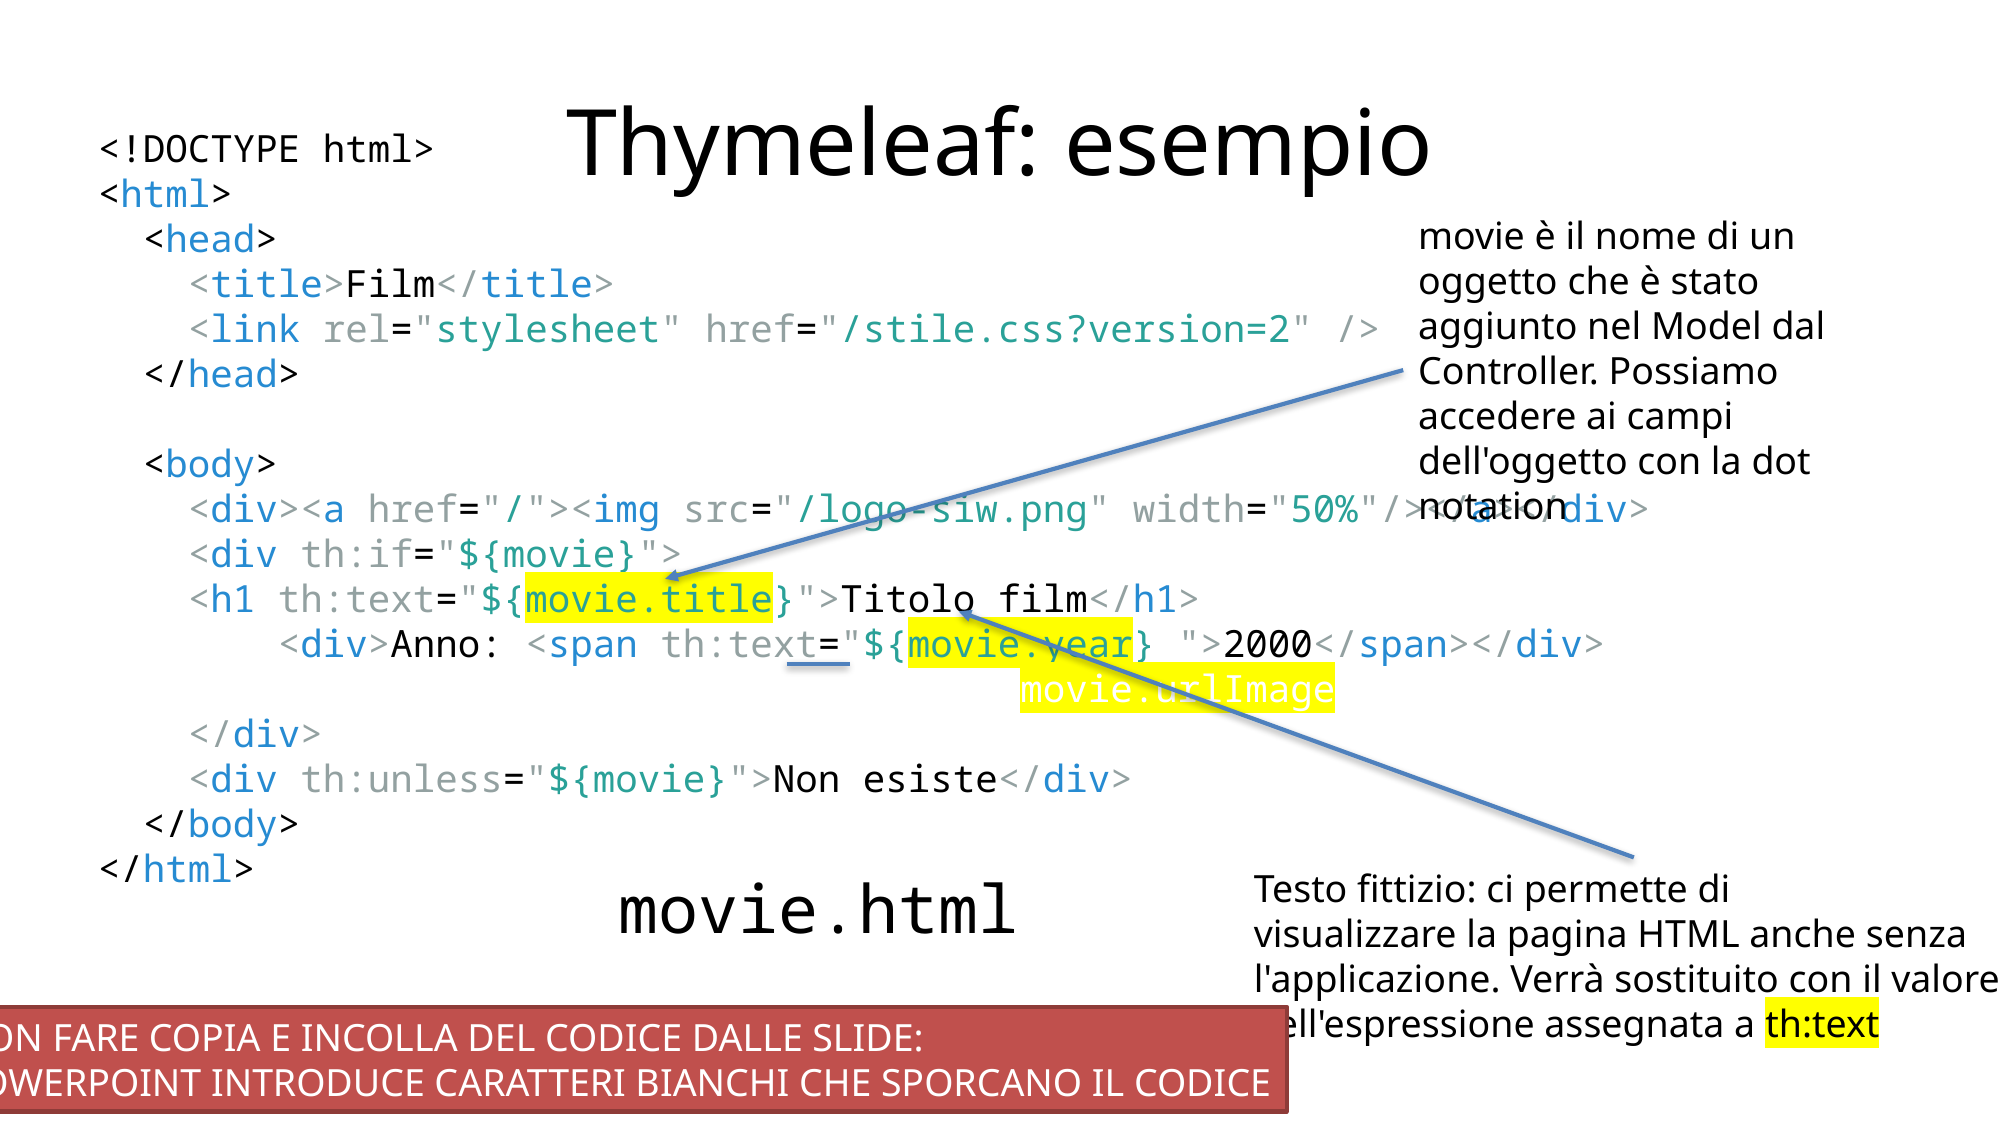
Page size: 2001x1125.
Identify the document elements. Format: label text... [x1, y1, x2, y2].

text_box NON FARE COPIA E INCOLLA DEL CODICE DALLE SLIDE: POWERPOINT INTRODUCE CARATTERI BIANCHI CHE SPORCANO IL CODICE [0, 1005, 1289, 1114]
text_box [664, 369, 1404, 579]
text_box Testo fittizio: ci permette di visualizzare la pagina HTML anche senza l'applicazione. Verrà sostituito con il valore dell'espressione assegnata a th:text [1239, 857, 2000, 1053]
text_box <!DOCTYPE html> <html> <head> <title>Film</title> <link rel="stylesheet" href="/stile.css?version=2" /> </head> <body> <div><a href="/"><img src="/logo-siw.png" width="50%"/></a></div> <div th:if="${movie}"> <h1 th:text="${movie.title}">Titolo film</h1> <div>Anno: <span th:text="${movie.year} ">2000</span></div> <span><img width="30%" th:src="${movie.urlImage}" /></span> </div> <div th:unless="${movie}">Non esiste</div> </body> </html> [83, 117, 1900, 898]
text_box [958, 611, 1635, 858]
text_box movie.html [603, 859, 1033, 955]
text_box movie è il nome di un oggetto che è stato aggiunto nel Model dal Controller. Possiamo accedere ai campi dell'oggetto con la dot notation [1403, 205, 1900, 535]
title Thymeleaf: esempio [99, 45, 1900, 233]
